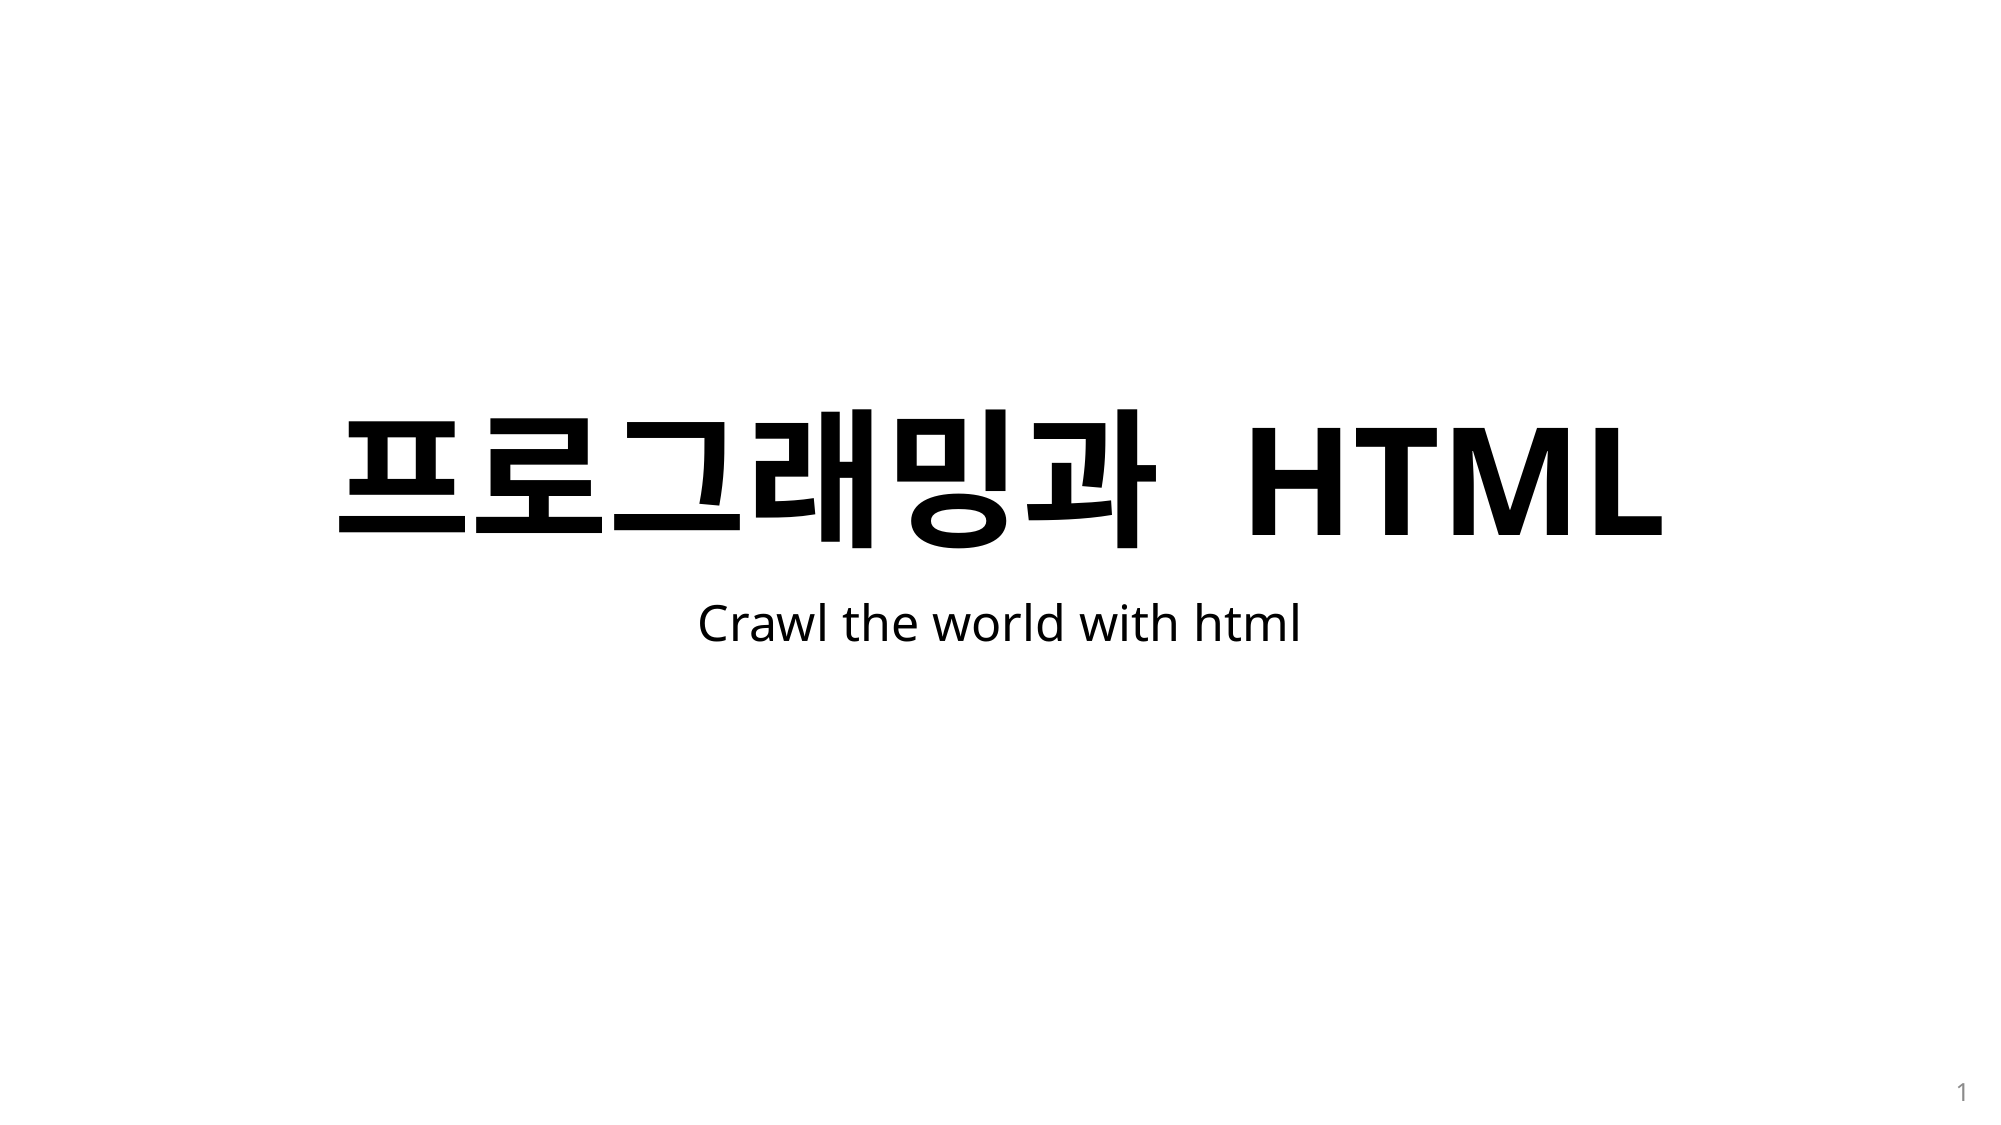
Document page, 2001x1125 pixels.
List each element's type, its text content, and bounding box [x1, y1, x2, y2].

subtitle Crawl the world with html [249, 590, 1750, 863]
slide_number 1 [1534, 1063, 1985, 1124]
title 프로그래밍과 HTML [249, 184, 1750, 576]
